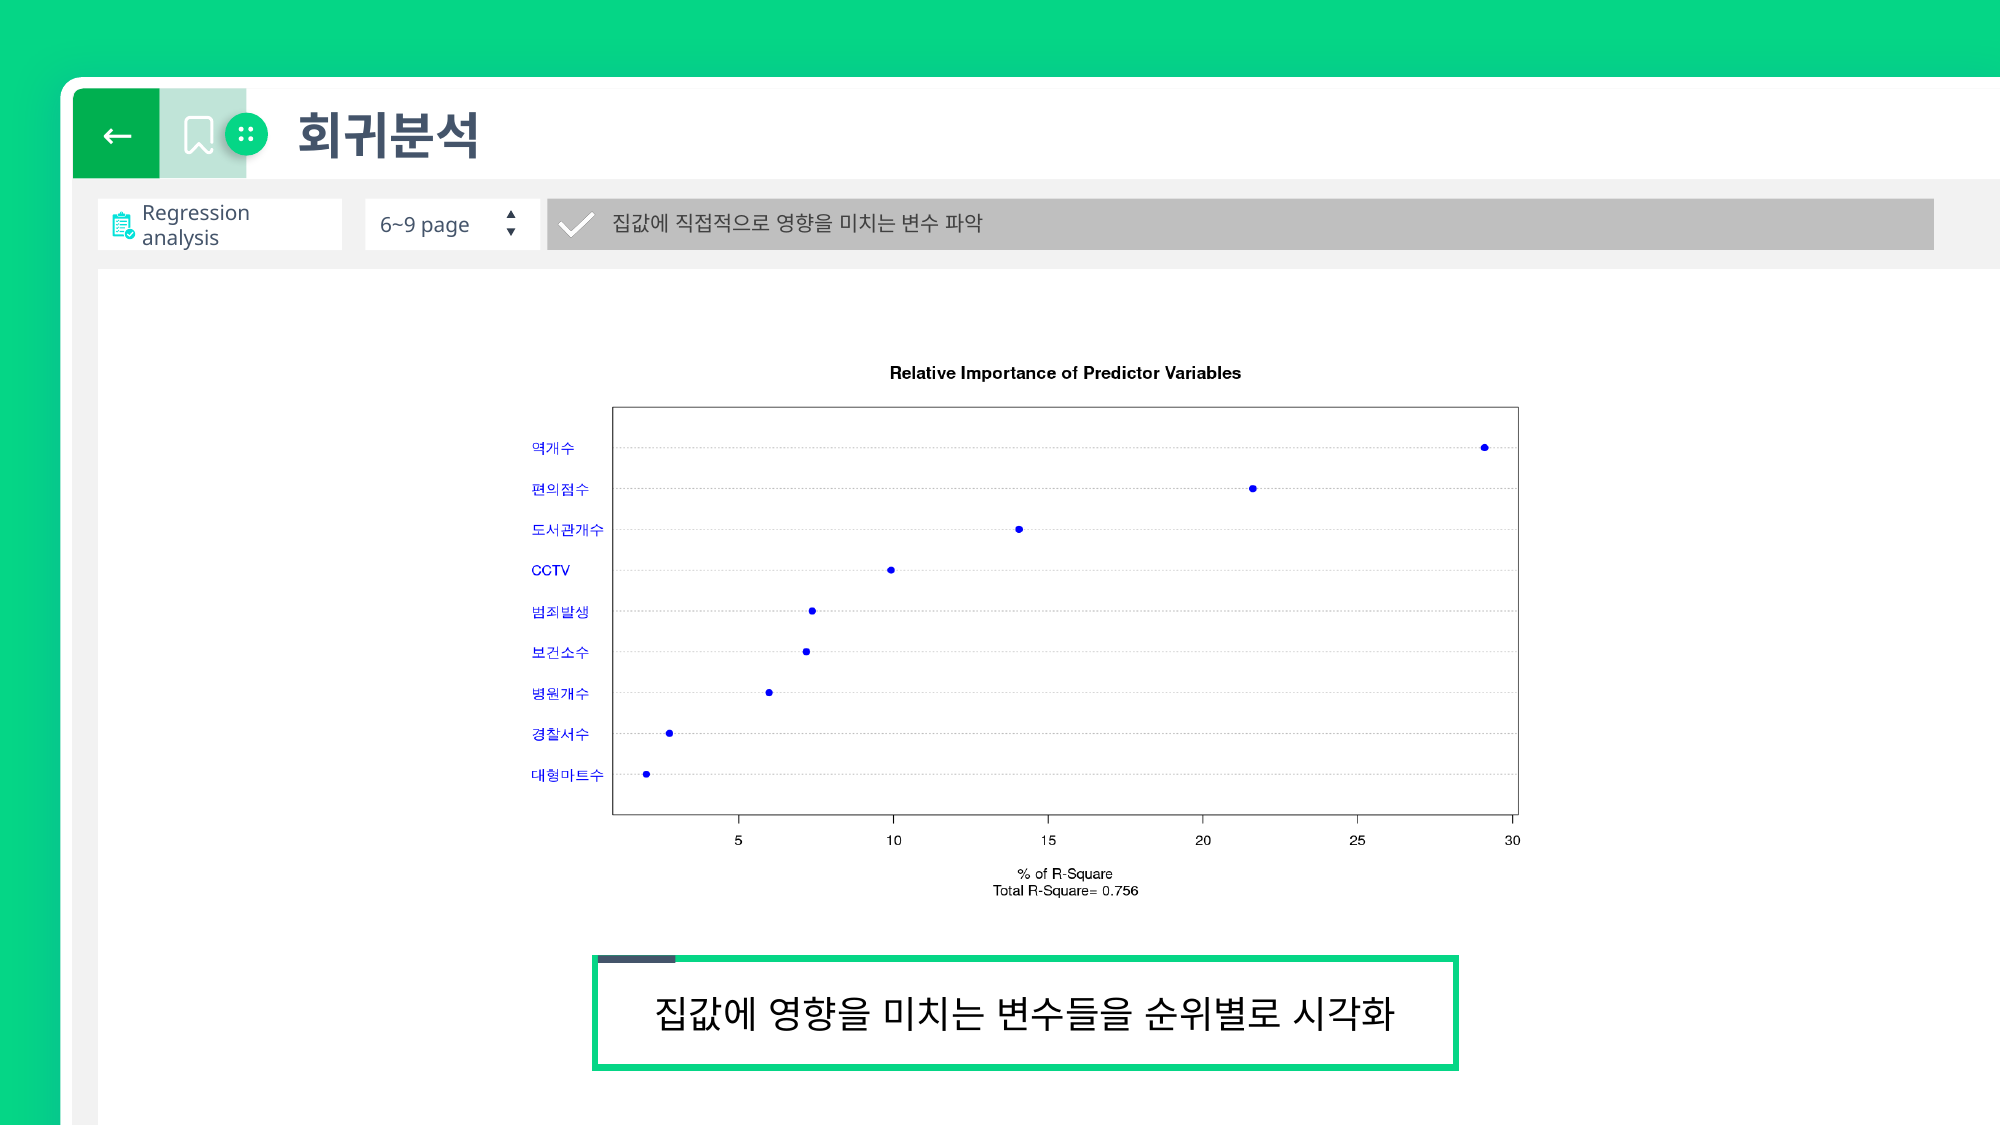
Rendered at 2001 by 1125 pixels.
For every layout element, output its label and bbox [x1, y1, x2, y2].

picture [480, 338, 1572, 900]
picture [557, 205, 596, 244]
text_box [66, 82, 2000, 1125]
